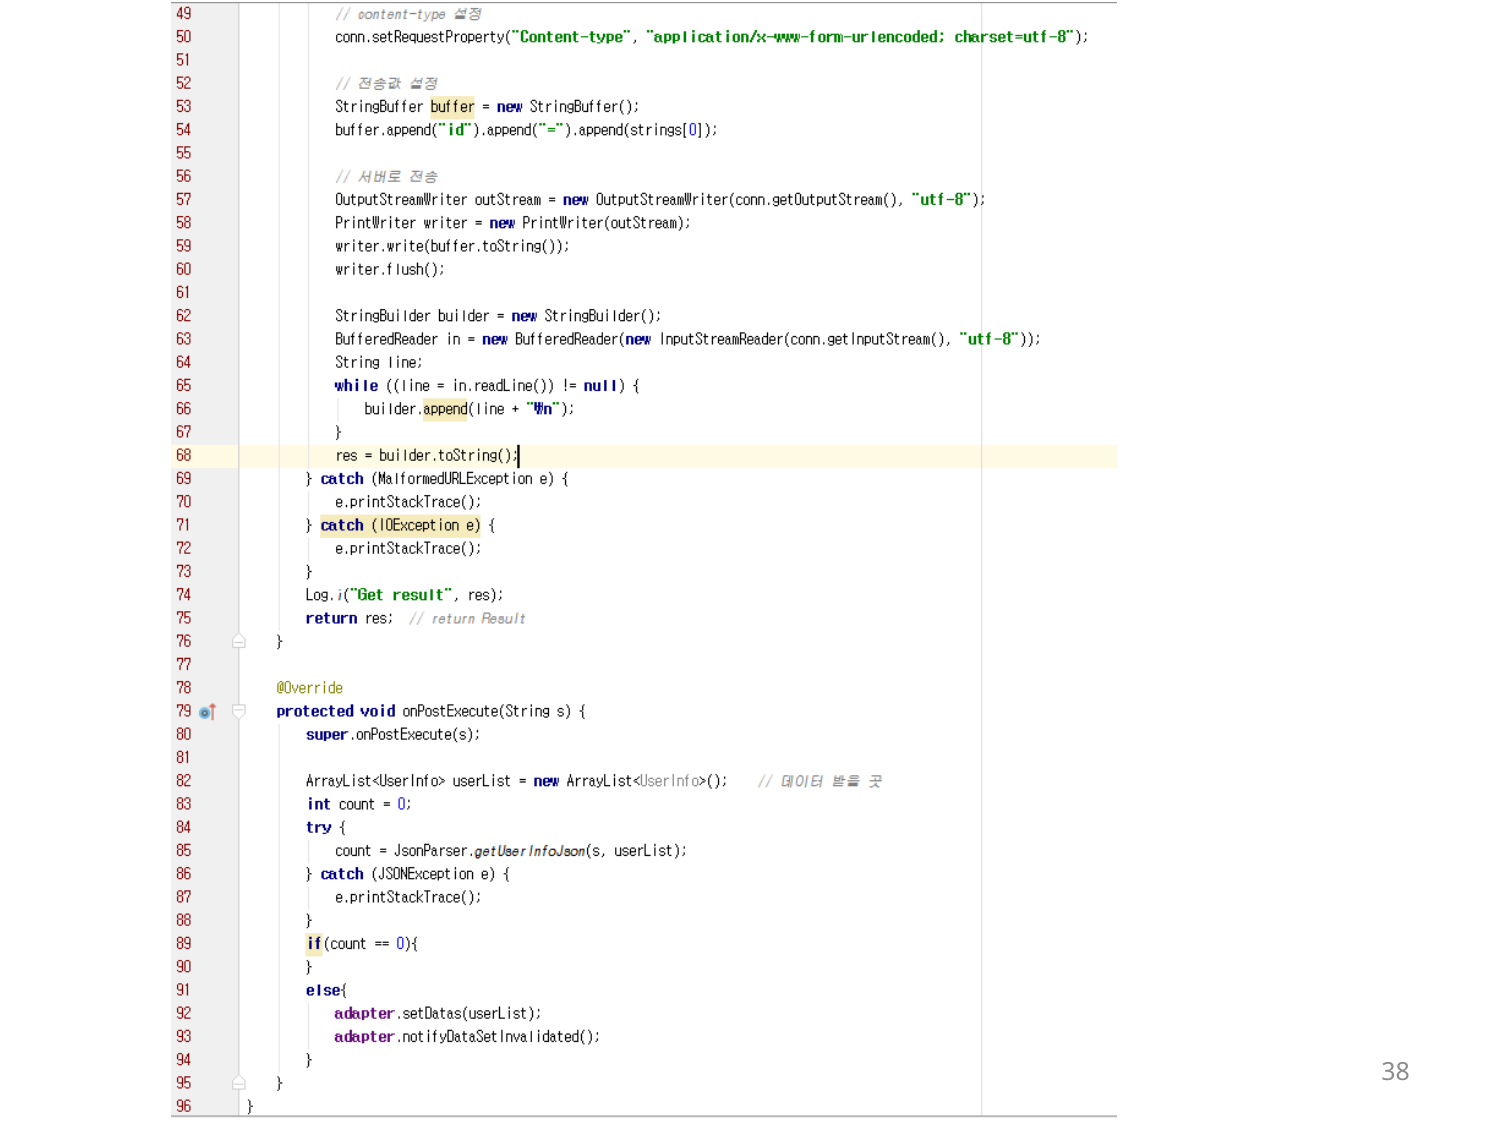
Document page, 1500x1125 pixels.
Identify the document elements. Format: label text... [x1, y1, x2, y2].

picture [170, 2, 1117, 1118]
slide_number 38 [1121, 1042, 1425, 1103]
